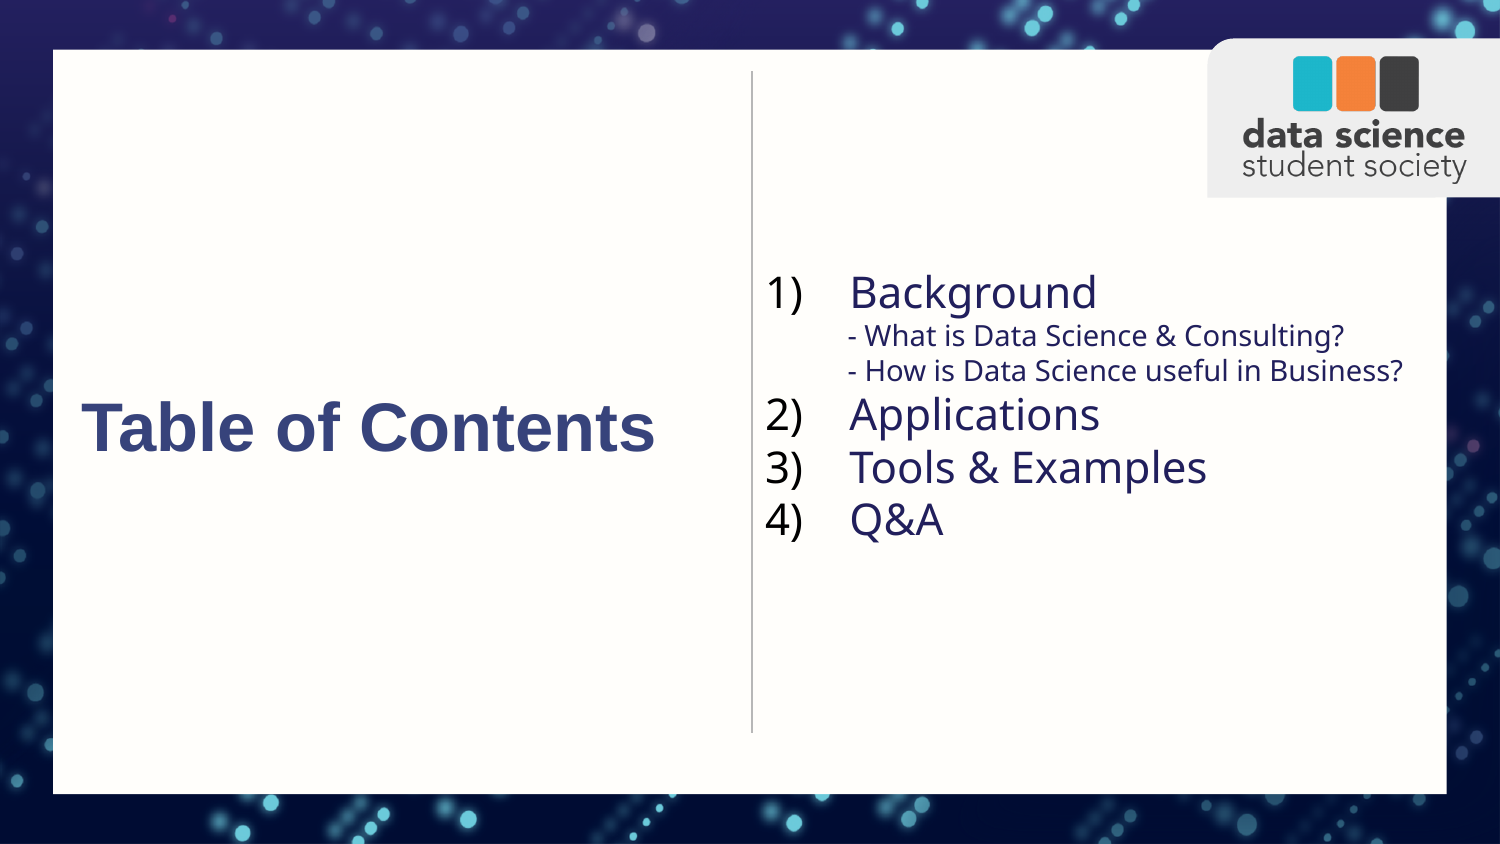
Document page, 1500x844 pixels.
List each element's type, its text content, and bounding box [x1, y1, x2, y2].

list Background - What is Data Science & Consulting? - How is Data Science useful in Business? Applications Tools & Examples Q&A [750, 257, 1424, 739]
picture [1235, 47, 1477, 189]
picture [0, 0, 1500, 844]
